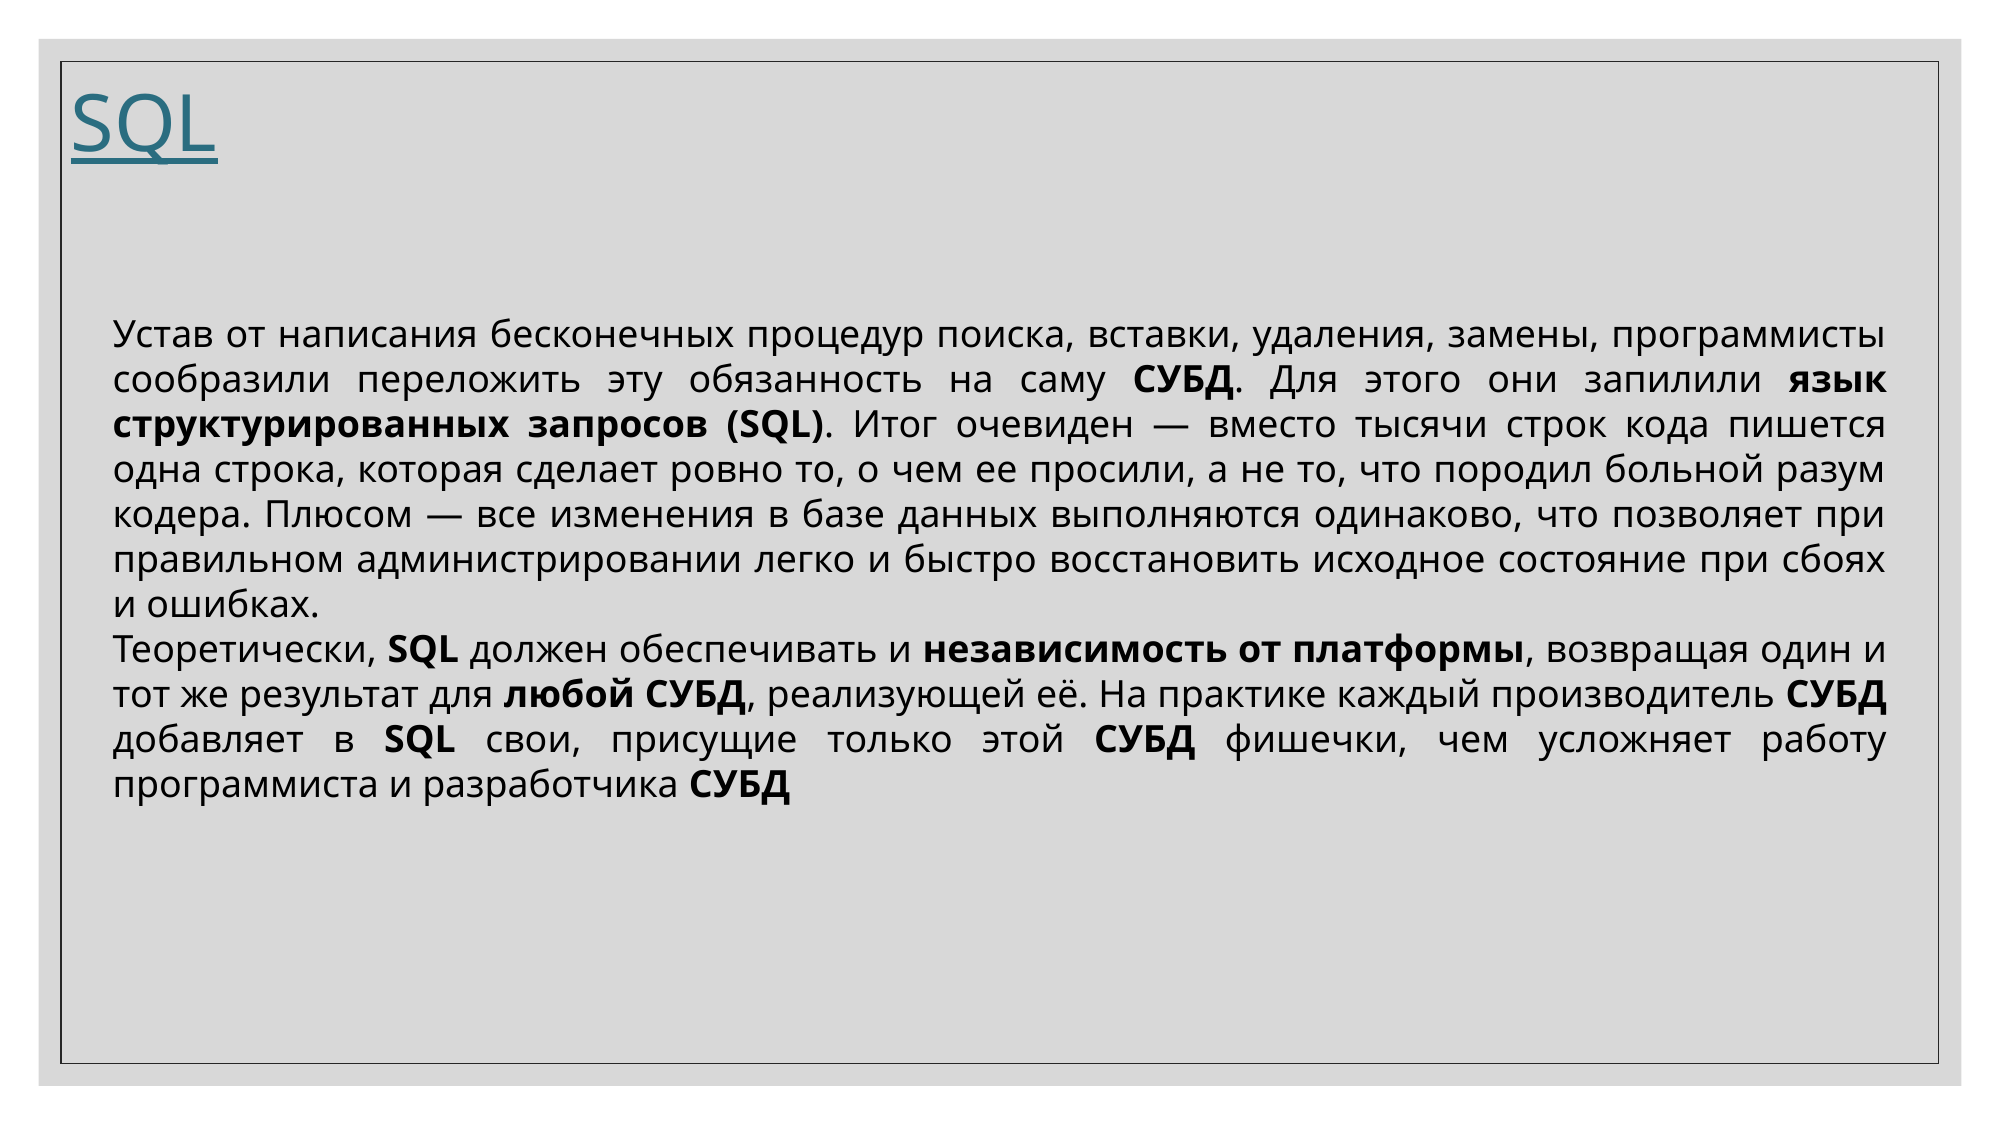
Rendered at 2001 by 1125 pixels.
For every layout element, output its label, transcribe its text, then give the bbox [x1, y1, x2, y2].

text_box SQL [63, 65, 226, 176]
text_box Устав от написания бесконечных процедур поиска, вставки, удаления, замены, программисты сообразили переложить эту обязанность на саму СУБД. Для этого они запилили язык структурированных запросов (SQL). Итог очевиден — вместо тысячи строк кода пишется одна строка, которая сделает ровно то, о чем ее просили, а не то, что породил больной разум кодера. Плюсом — все изменения в базе данных выполняются одинаково, что позволяет при правильном администрировании легко и быстро восстановить исходное состояние при сбоях и ошибках. Теоретически, SQL должен обеспечивать и независимость от платформы, возвращая один и тот же результат для любой СУБД, реализующей её. На практике каждый производитель СУБД добавляет в SQL свои, присущие только этой СУБД фишечки, чем усложняет работу программиста и разработчика СУБД [105, 302, 1895, 813]
